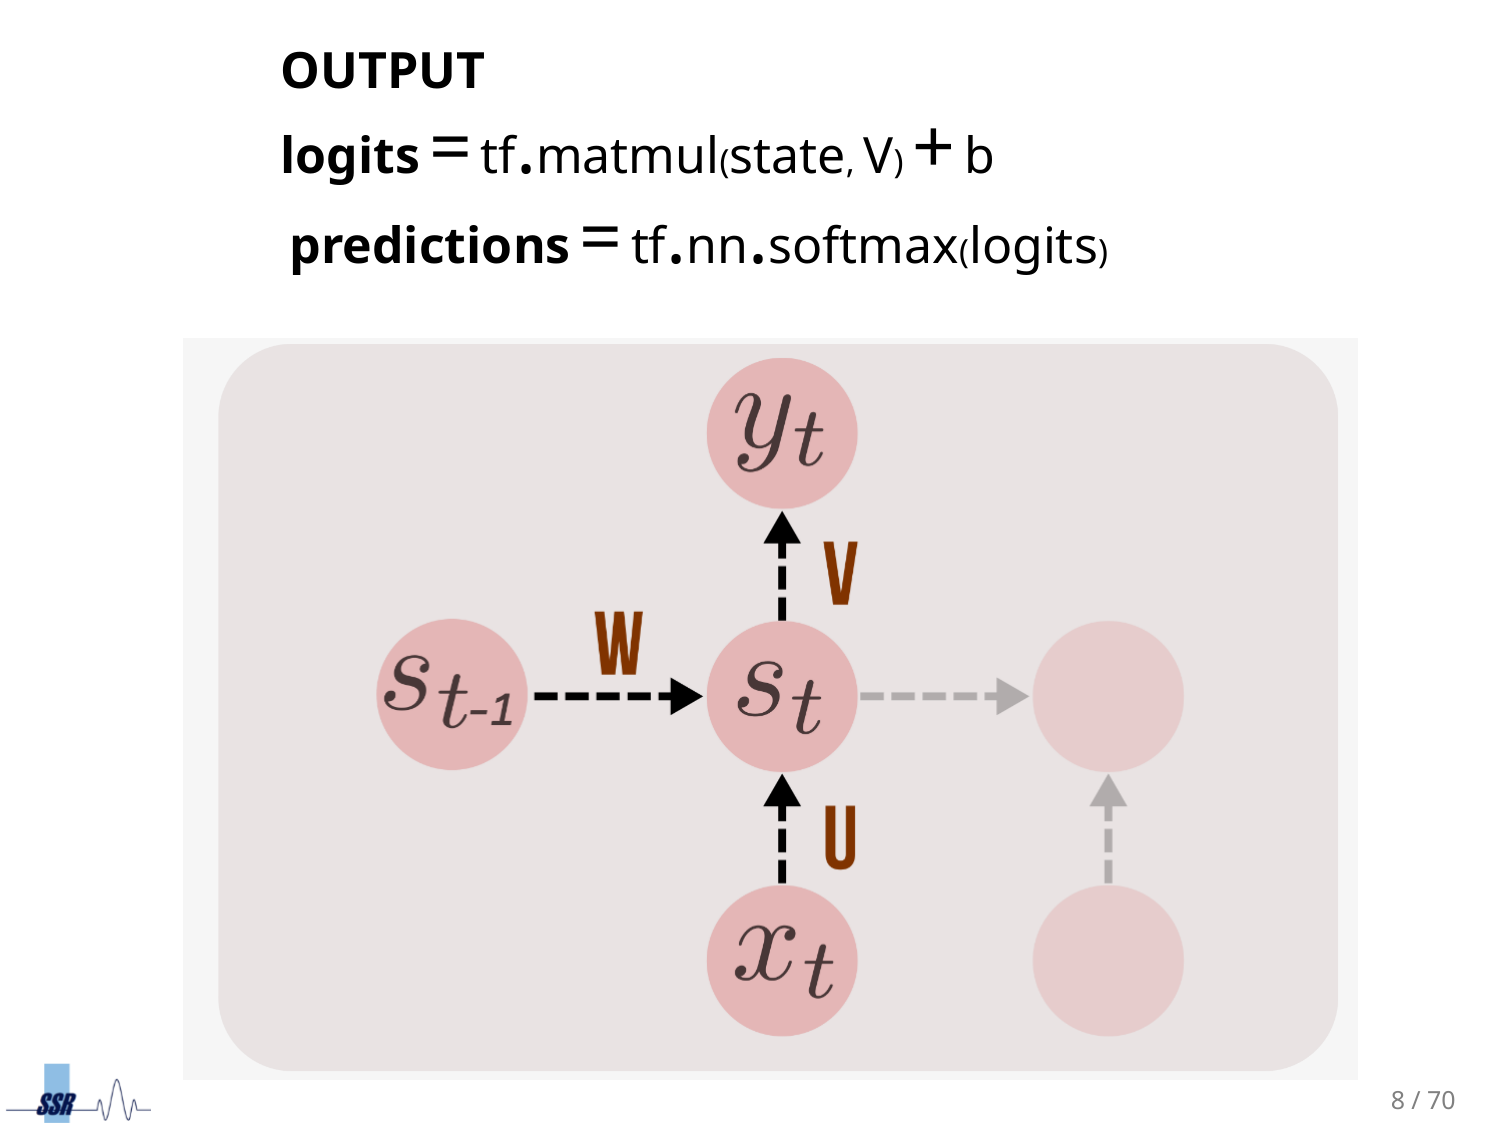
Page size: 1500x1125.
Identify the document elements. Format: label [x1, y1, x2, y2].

picture [1, 1062, 151, 1125]
picture [182, 337, 1359, 1080]
